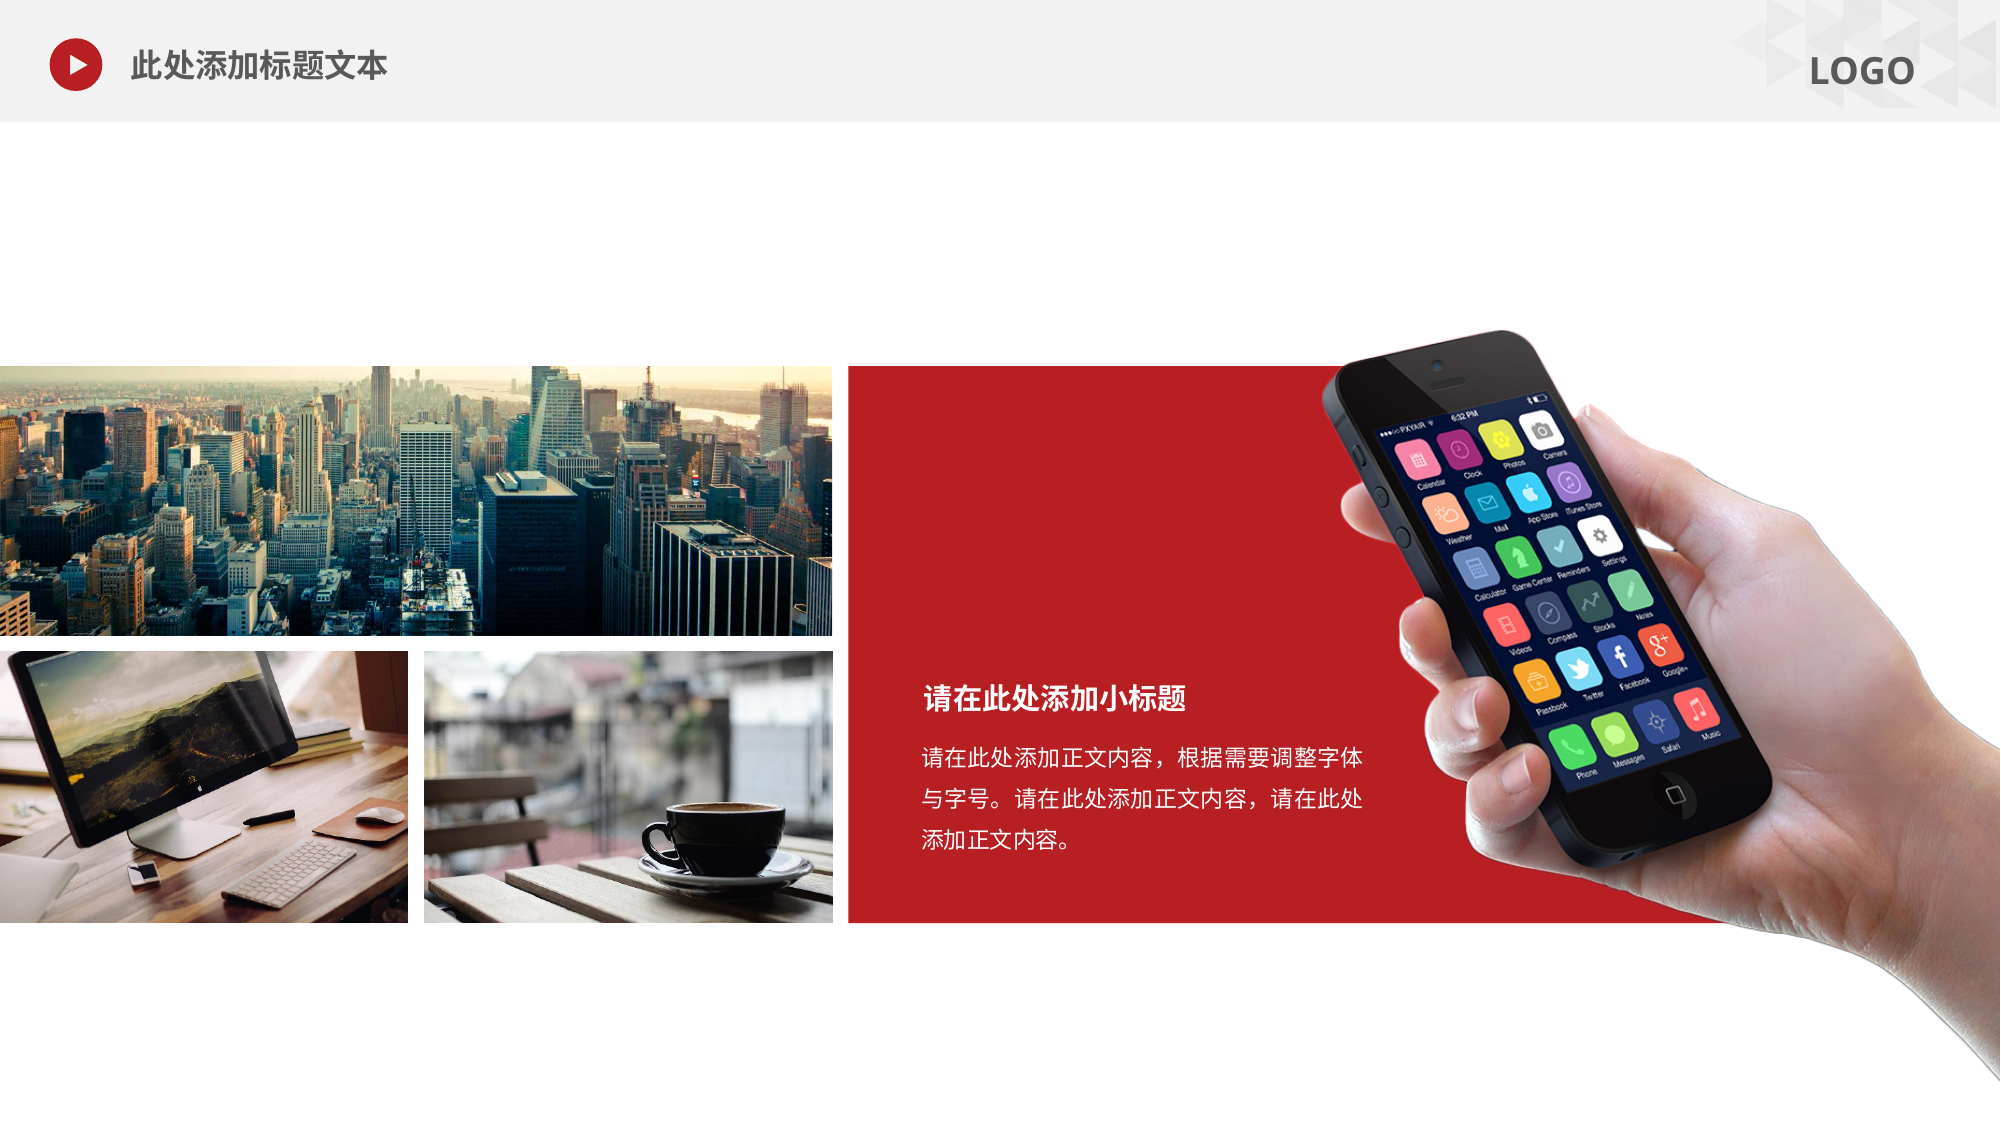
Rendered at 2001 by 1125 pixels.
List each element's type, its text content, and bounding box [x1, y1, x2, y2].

picture [424, 651, 833, 923]
text_box 请在此处添加正文内容，根据需要调整字体与字号。请在此处添加正文内容，请在此处添加正文内容。 [920, 722, 1321, 861]
picture [0, 365, 833, 636]
picture [0, 651, 408, 923]
text_box 请在此处添加小标题 [924, 673, 1206, 723]
picture [1321, 329, 2000, 1124]
list 此处添加标题文本 [115, 42, 1337, 93]
text_box [847, 365, 1321, 925]
